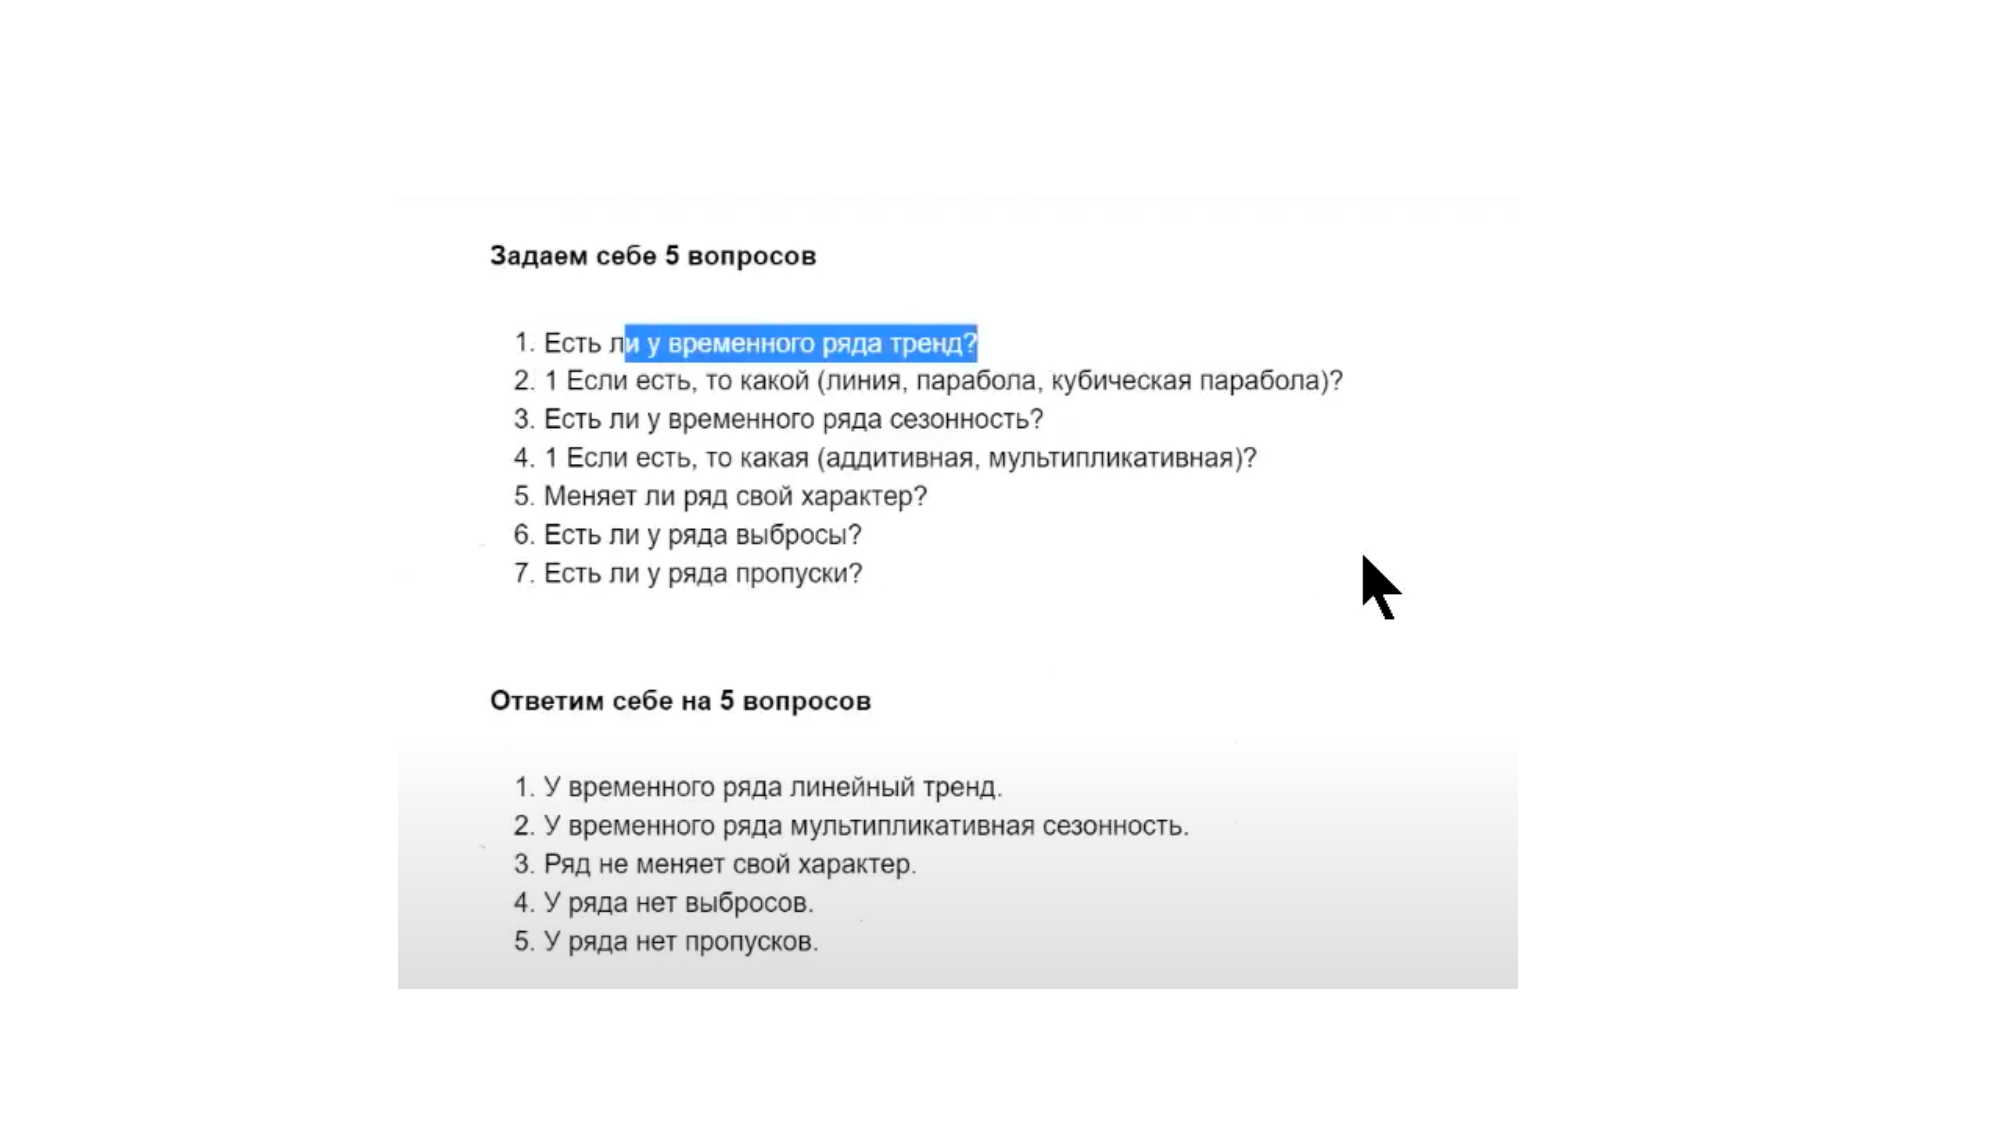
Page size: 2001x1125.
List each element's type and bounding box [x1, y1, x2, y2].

picture [398, 197, 1518, 989]
